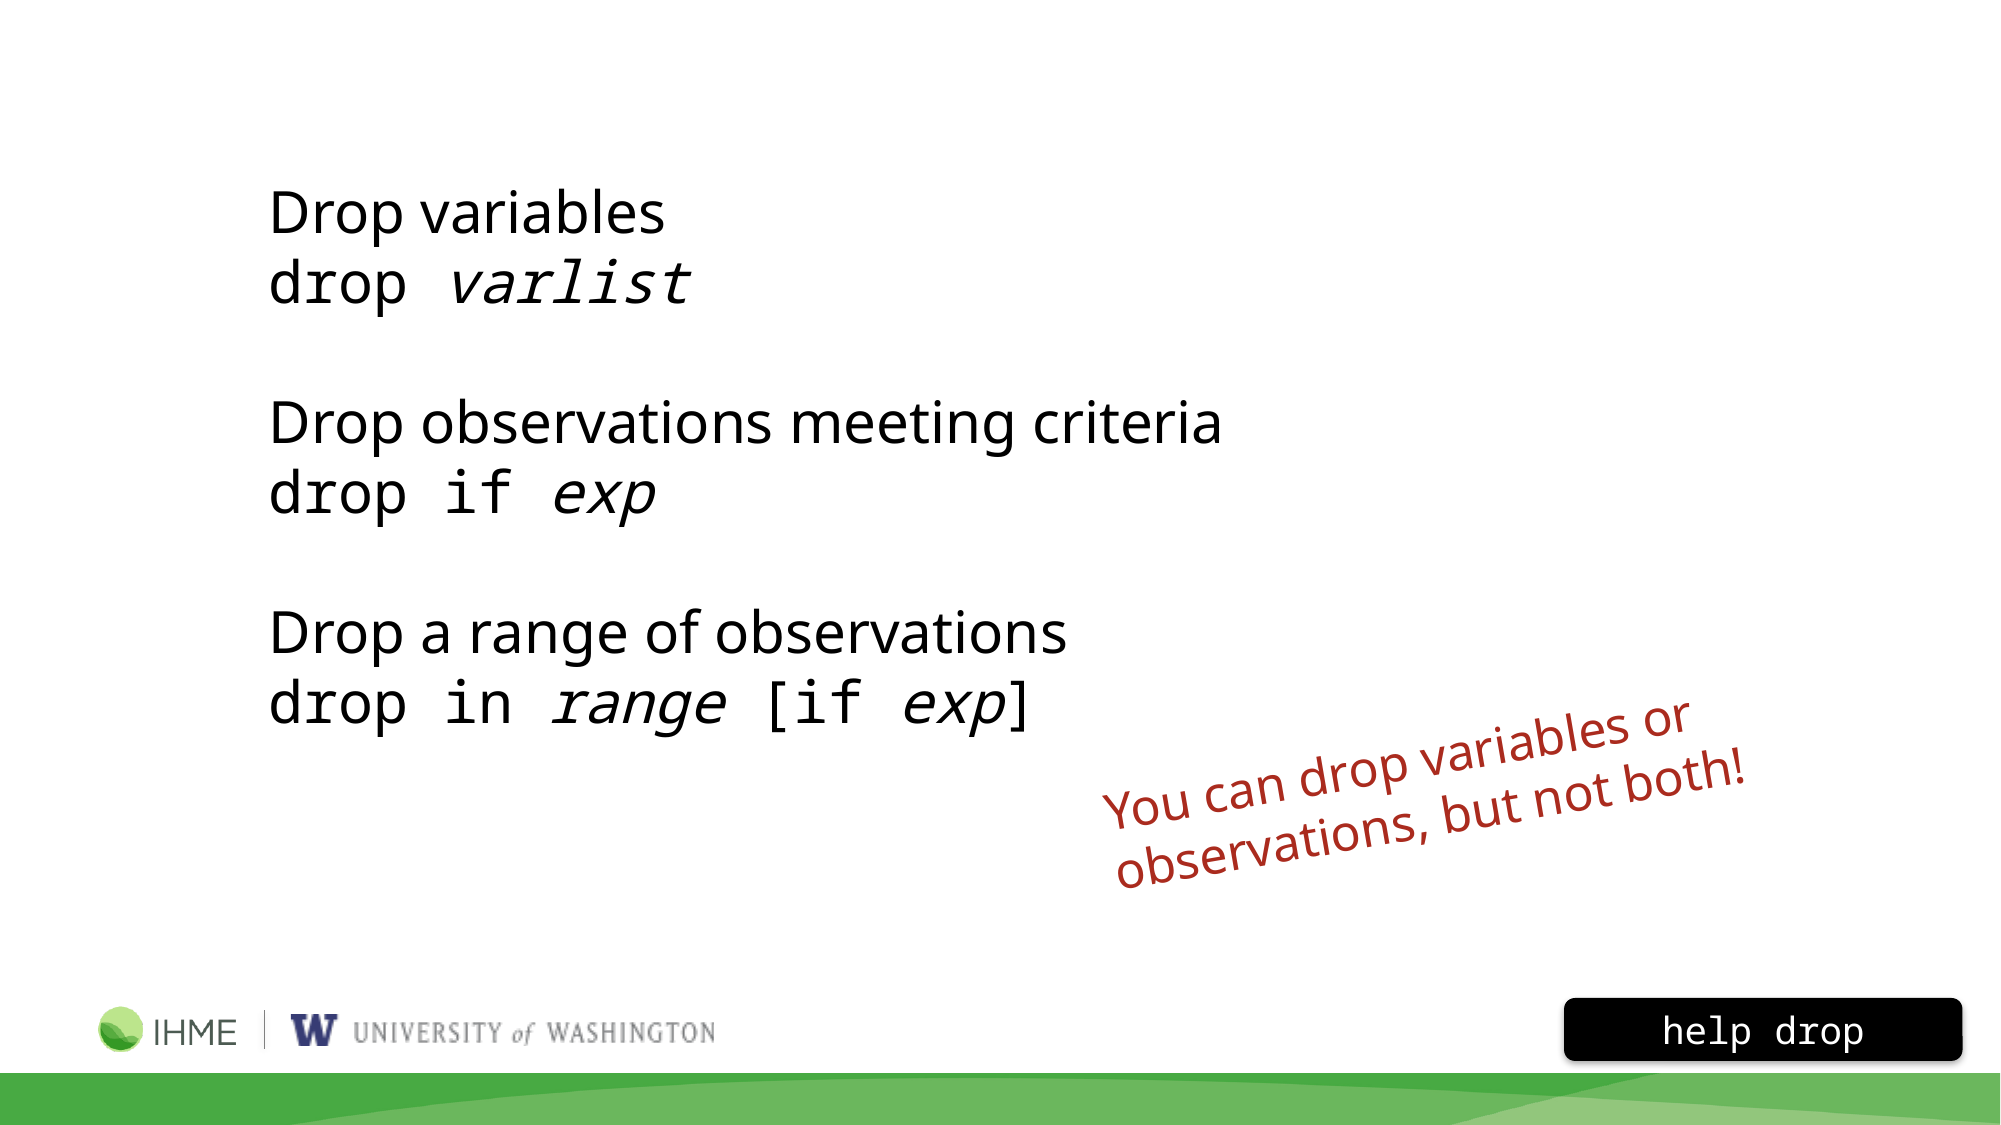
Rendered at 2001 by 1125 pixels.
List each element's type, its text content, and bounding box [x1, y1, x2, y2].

text_box Drop variables drop varlist Drop observations meeting criteria drop if exp Drop a range of observations drop in range [if exp] [254, 168, 1426, 743]
text_box [1368, 985, 1992, 1074]
text_box You can drop variables or observations, but not both! [1084, 662, 1766, 911]
picture [98, 1006, 236, 1052]
picture [0, 1073, 2001, 1125]
text_box help drop [1564, 997, 1963, 1061]
